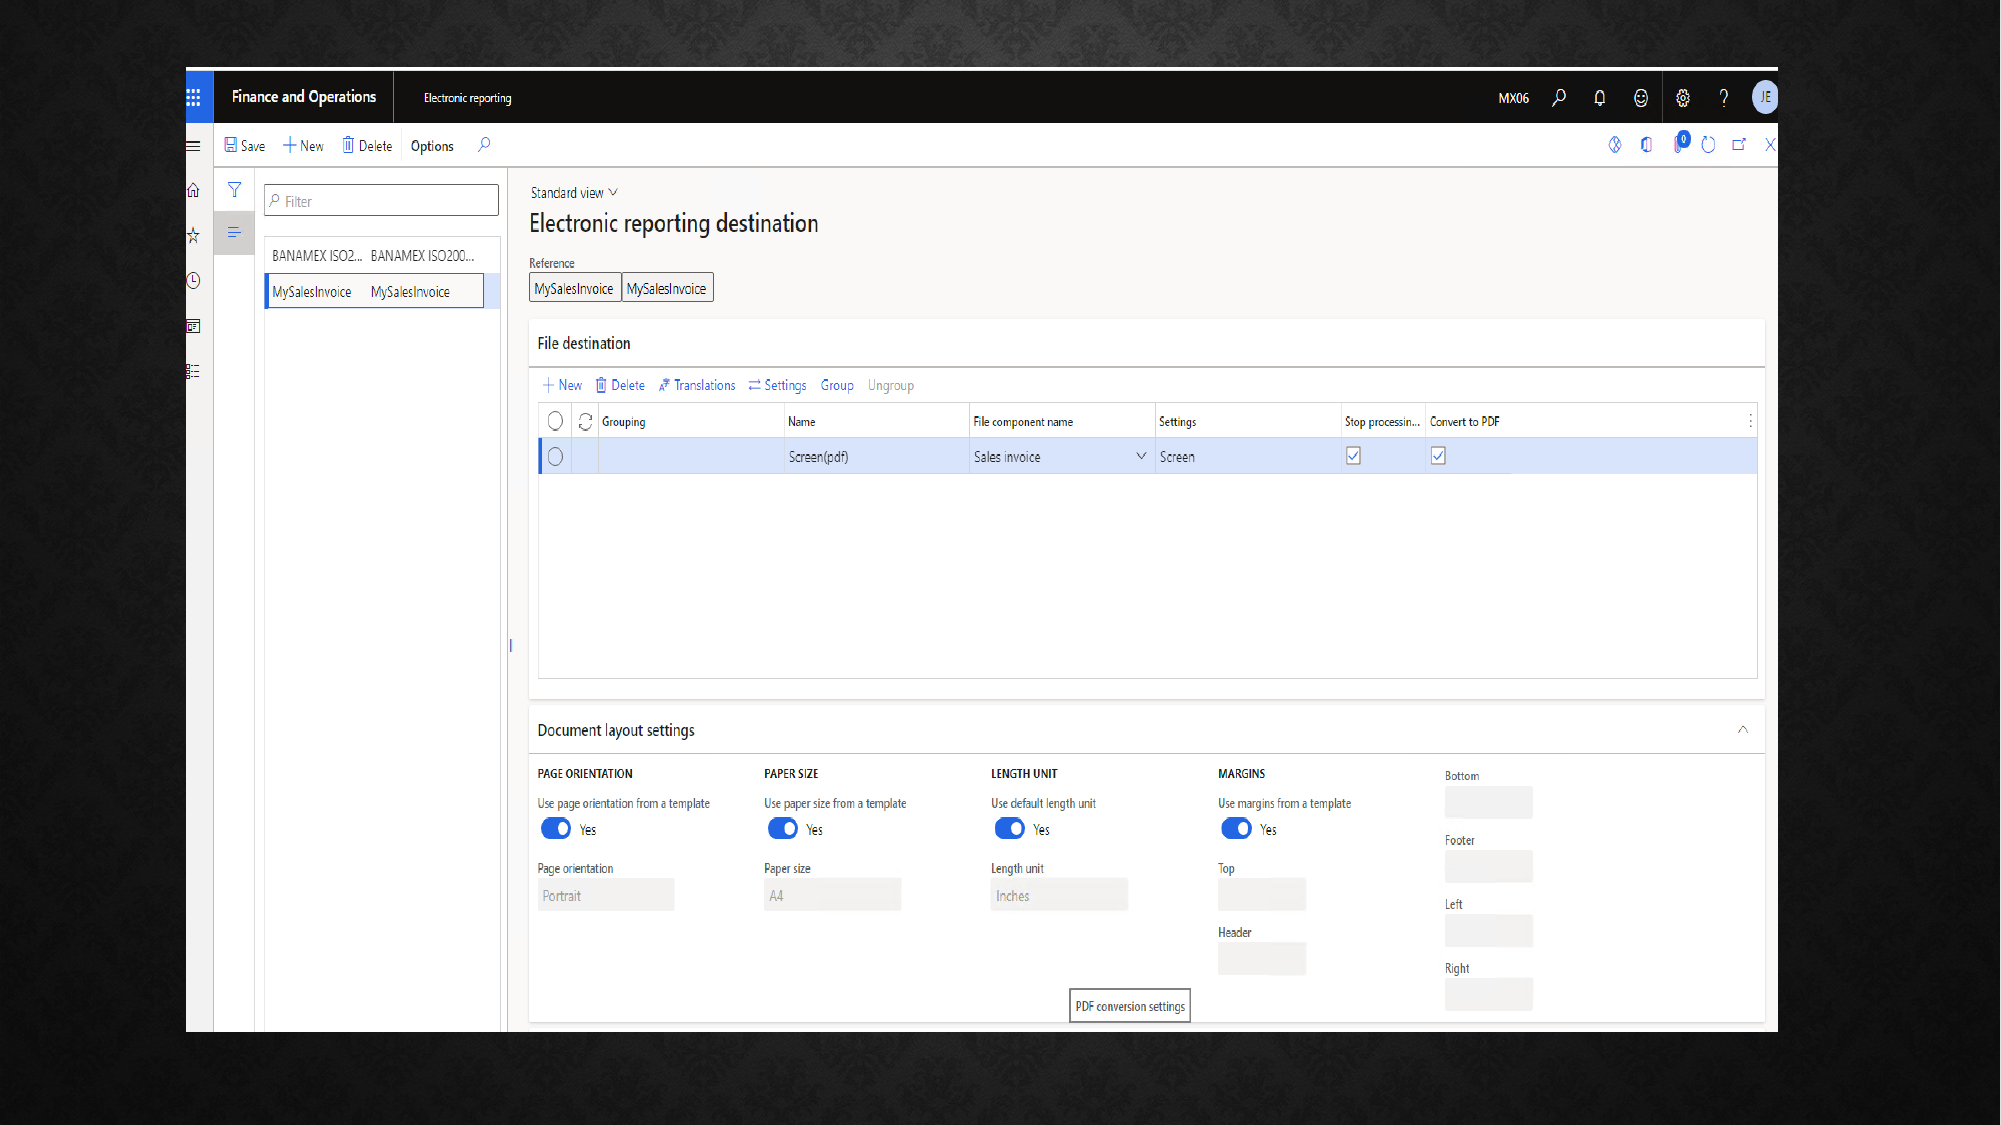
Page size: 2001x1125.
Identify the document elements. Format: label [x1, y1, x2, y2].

list [185, 66, 1779, 1033]
